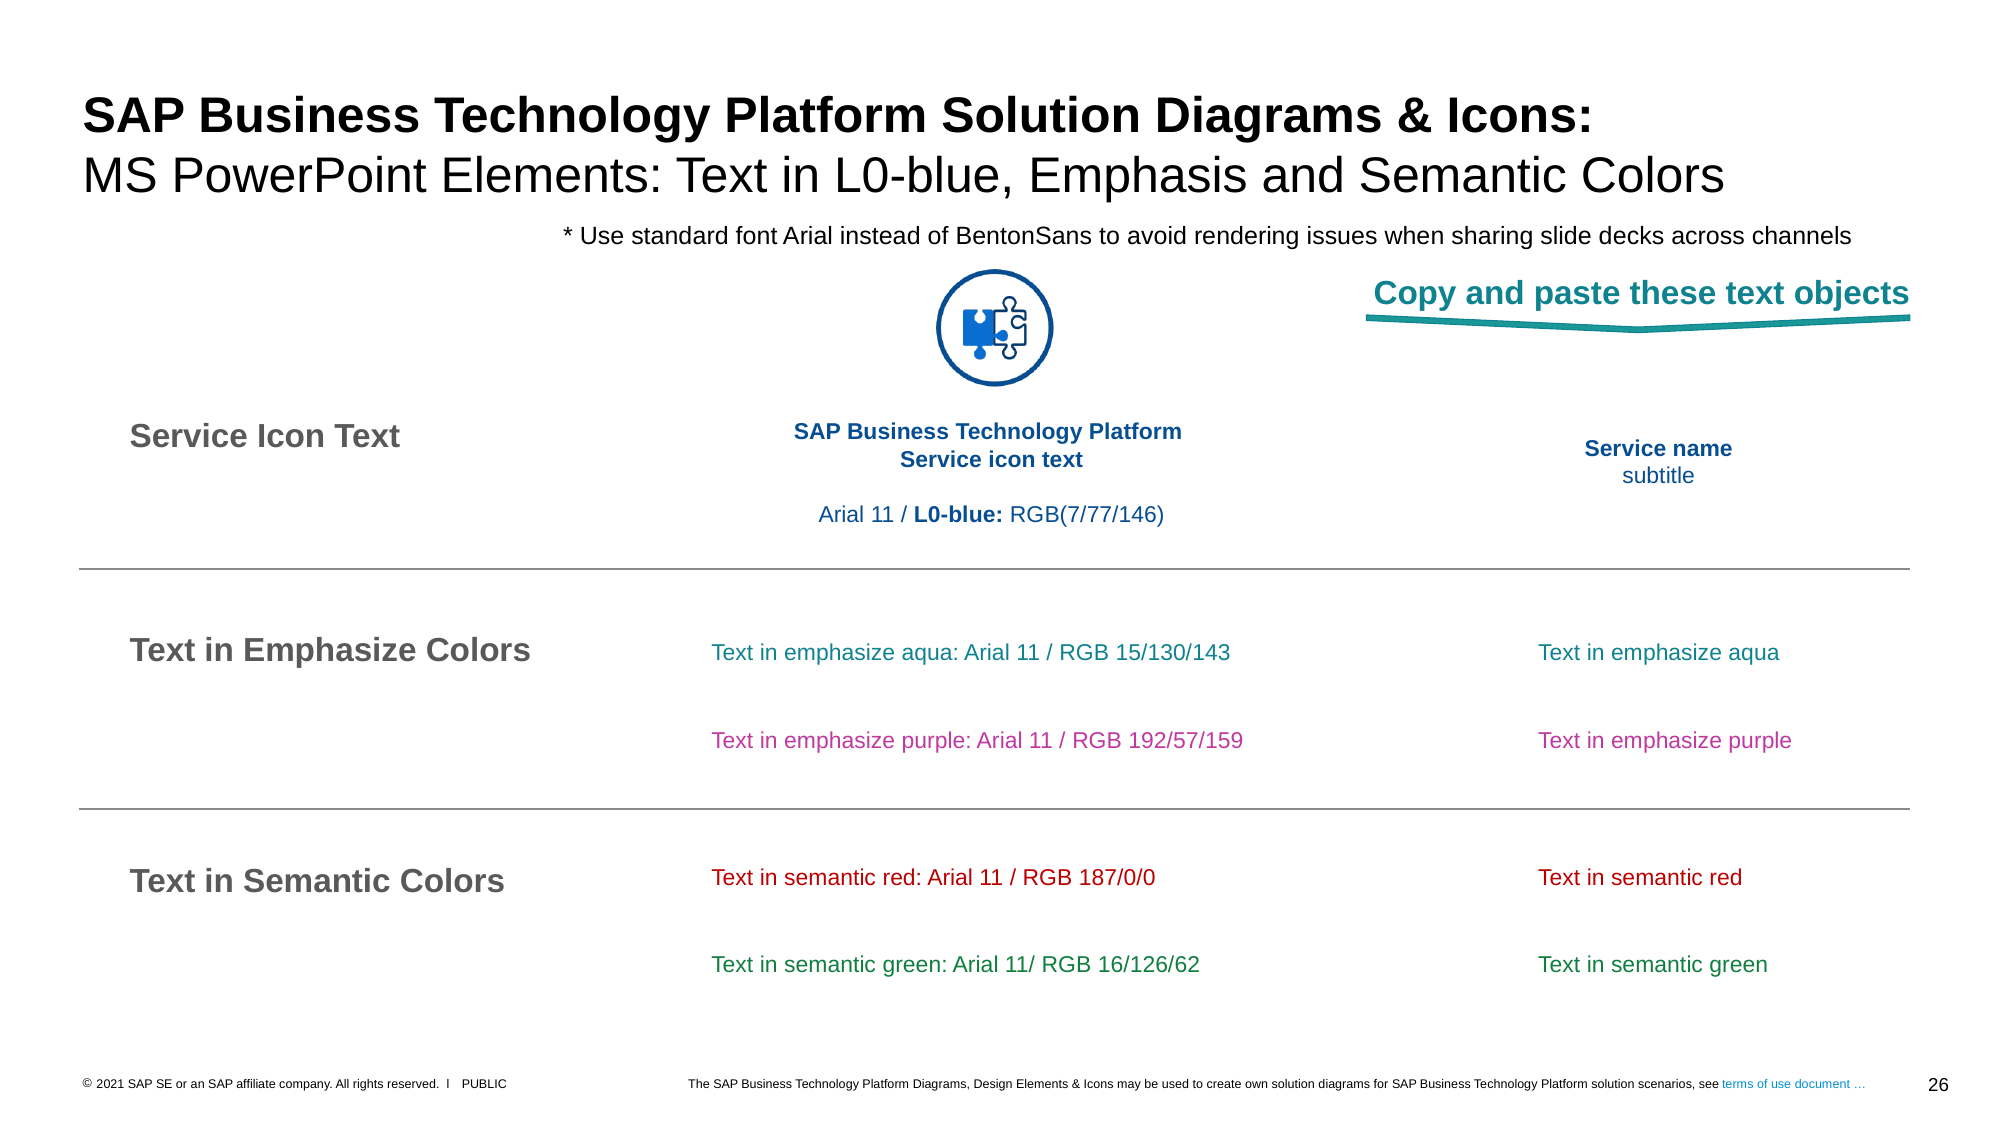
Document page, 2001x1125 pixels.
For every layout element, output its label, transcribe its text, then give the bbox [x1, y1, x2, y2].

text_box Text in emphasize purple: Arial 11 / RGB 192/57/159 [703, 717, 1298, 761]
title SAP Business Technology Platform Solution Diagrams & Icons: MS PowerPoint Elements: Text in L0-blue, Emphasis and Semantic Colors [82, 82, 1918, 204]
text_box Text in Semantic Colors [123, 853, 602, 906]
text_box Text in Emphasize Colors [123, 622, 602, 675]
text_box Text in emphasize aqua: Arial 11 / RGB 15/130/143 [703, 629, 1416, 673]
text_box Text in emphasize purple [1530, 717, 1869, 761]
picture [1795, 1079, 1800, 1088]
text_box Text in semantic red [1530, 854, 1869, 898]
text_box Text in semantic red: Arial 11 / RGB 187/0/0 [703, 854, 1191, 898]
picture [926, 258, 1063, 396]
text_box Service name subtitle [1507, 428, 1811, 493]
text_box Service Icon Text [123, 408, 424, 460]
text_box * Use standard font Arial instead of BentonSans to avoid rendering issues when sharing slide decks across channels [548, 212, 1955, 257]
text_box Copy and paste these text objects [1366, 264, 1918, 317]
text_box Text in semantic green: Arial 11/ RGB 16/126/62 [703, 941, 1333, 985]
text_box Text in semantic green [1530, 941, 1869, 985]
text_box [1366, 314, 1910, 333]
text_box Text in emphasize aqua [1530, 629, 1869, 673]
text_box SAP Business Technology Platform Service icon text Arial 11 / L0-blue: RGB(7/77/146) [766, 408, 1218, 535]
picture [1822, 1081, 1829, 1088]
